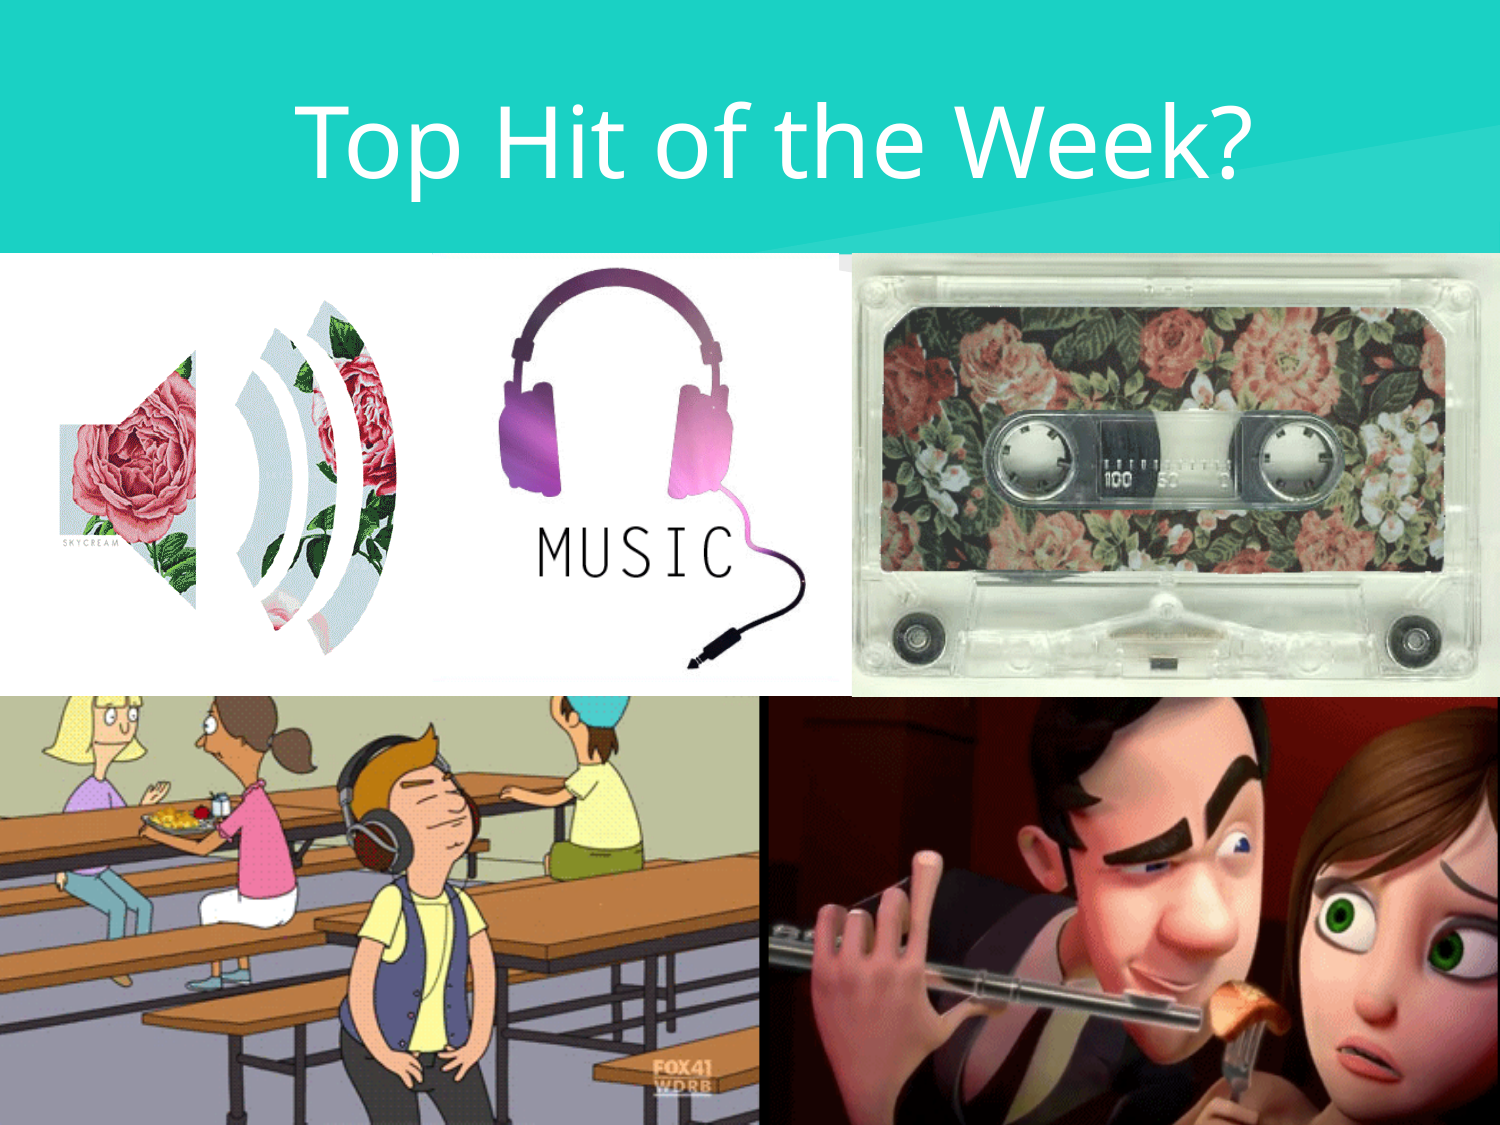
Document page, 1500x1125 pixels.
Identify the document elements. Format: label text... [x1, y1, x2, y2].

text_box [0, 696, 760, 1125]
text_box [851, 253, 1500, 697]
title Top Hit of the Week? [75, 45, 1425, 233]
text_box [433, 253, 840, 682]
text_box [0, 253, 433, 696]
text_box [760, 696, 1500, 1125]
